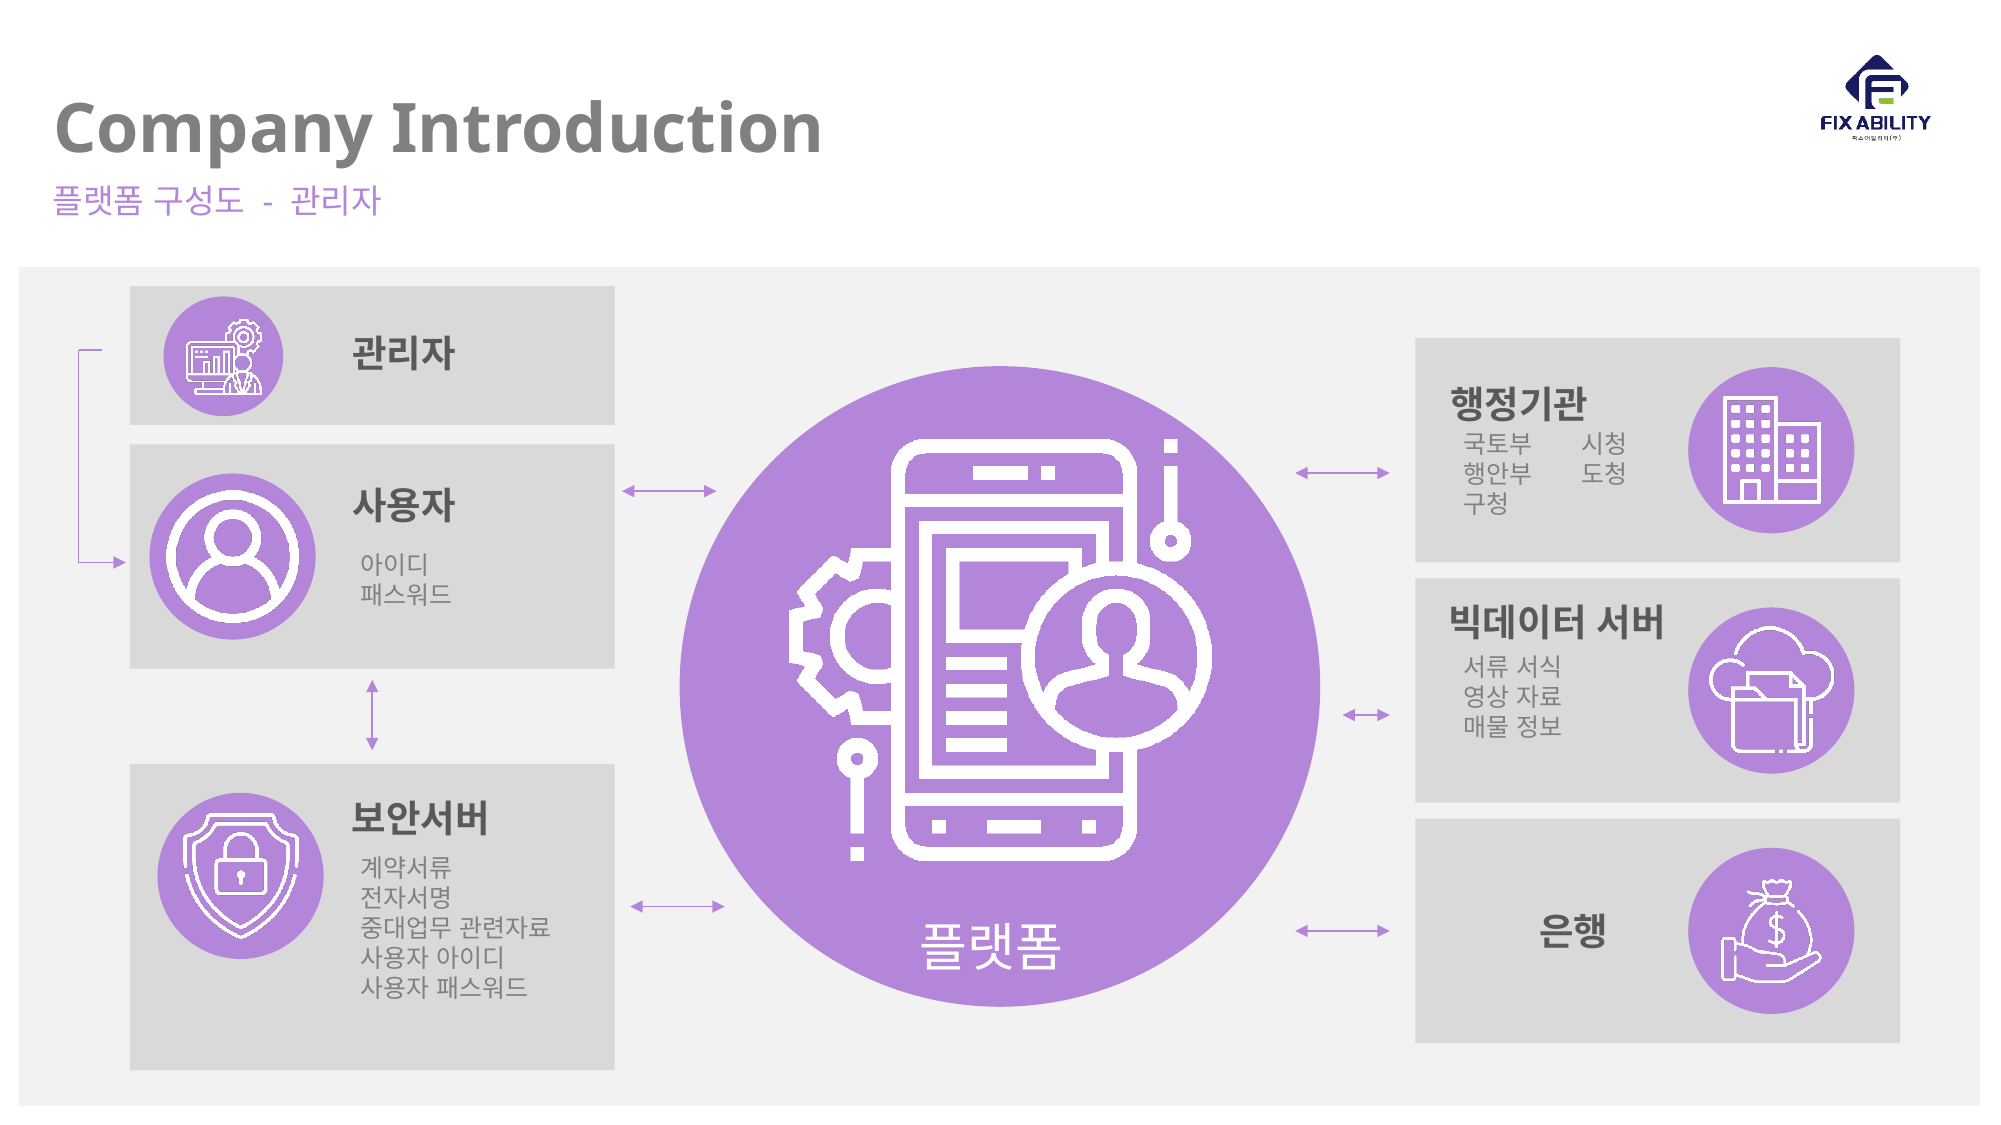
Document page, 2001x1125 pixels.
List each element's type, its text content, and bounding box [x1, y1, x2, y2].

text_box 아이디 패스워드 [346, 542, 512, 618]
text_box [17, 265, 1982, 1108]
text_box 시청 도청 [1566, 421, 1682, 497]
text_box 빅데이터 서버 [1433, 591, 1681, 651]
text_box [128, 762, 617, 1072]
picture [184, 317, 263, 396]
text_box 플랫폼 [904, 906, 1078, 984]
text_box Company Introduction [38, 50, 977, 201]
text_box 계약서류 전자서명 중대업무 관련자료 사용자 아이디 사용자 패스워드 [346, 845, 597, 1010]
text_box 플랫폼 구성도 - 관리자 [37, 172, 740, 235]
picture [782, 432, 1218, 868]
text_box [128, 442, 617, 671]
text_box 사용자 [337, 475, 471, 535]
text_box [128, 284, 617, 427]
text_box 서류 서식 영상 자료 매물 정보 [1448, 644, 1682, 750]
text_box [1687, 847, 1855, 1015]
picture [1821, 54, 1931, 141]
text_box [1687, 607, 1855, 774]
text_box [1413, 817, 1902, 1045]
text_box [157, 792, 324, 960]
text_box 행정기관 [1435, 373, 1604, 434]
text_box 은행 [1524, 900, 1624, 961]
text_box [1413, 576, 1902, 805]
text_box 보안서버 [337, 787, 505, 847]
text_box [161, 294, 286, 419]
text_box [1413, 336, 1902, 564]
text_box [1687, 366, 1855, 534]
text_box 국토부 행안부 구청 [1448, 421, 1682, 527]
text_box 관리자 [337, 323, 471, 383]
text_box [149, 473, 316, 640]
text_box [804, 364, 1196, 430]
text_box [677, 451, 1323, 1009]
